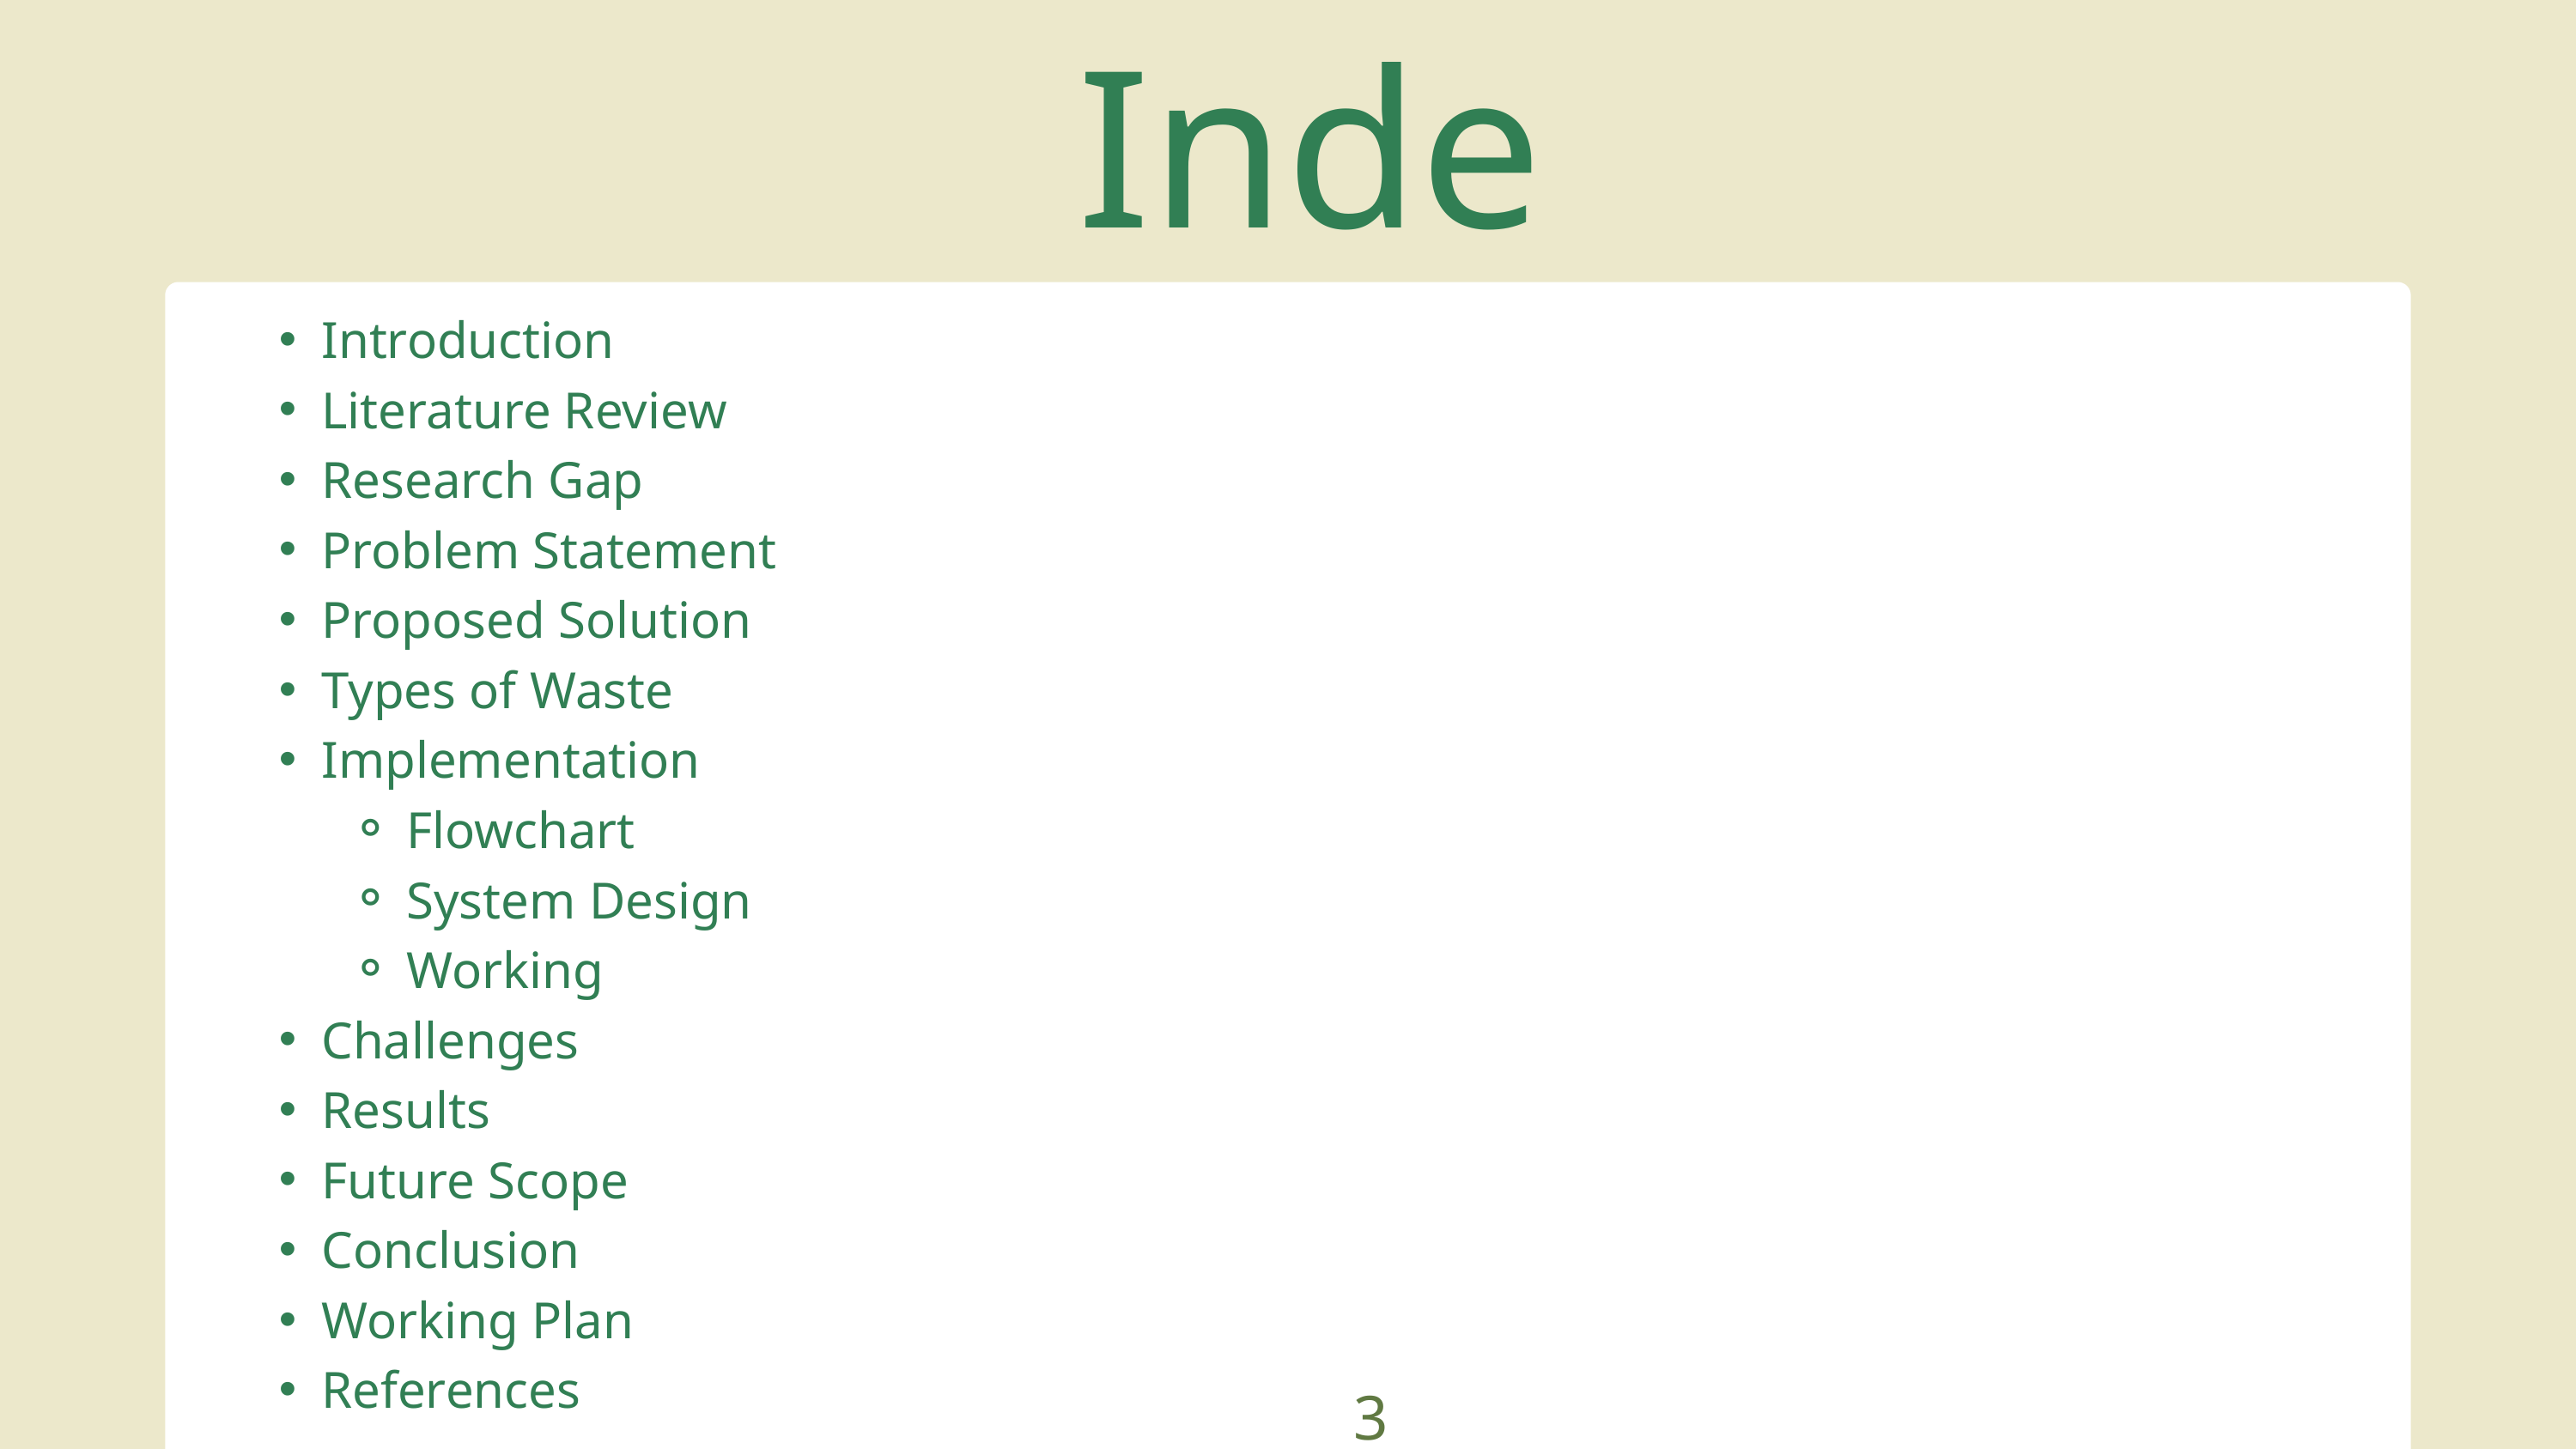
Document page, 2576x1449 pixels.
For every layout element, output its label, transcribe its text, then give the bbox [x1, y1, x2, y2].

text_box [165, 282, 2411, 1449]
text_box Index [1039, 0, 1577, 279]
